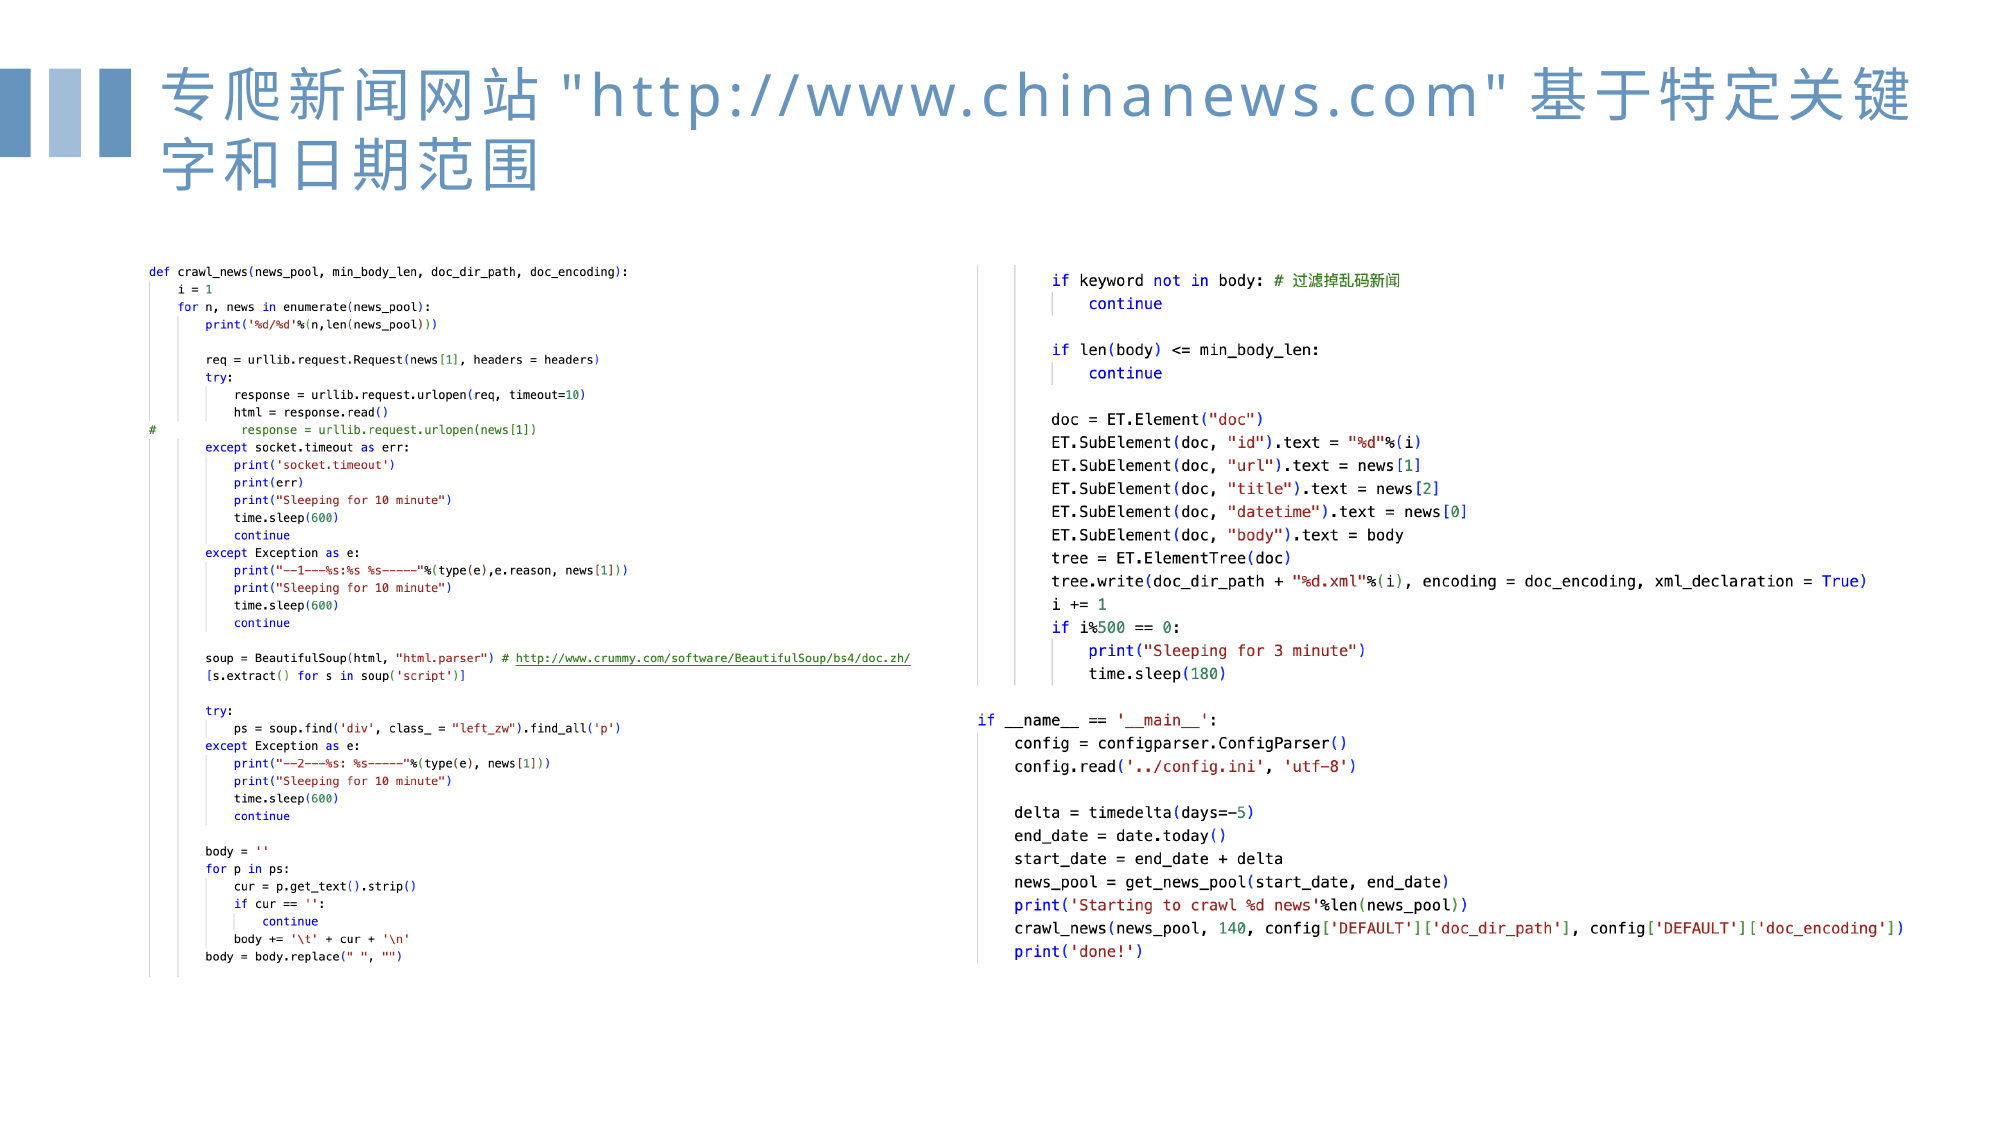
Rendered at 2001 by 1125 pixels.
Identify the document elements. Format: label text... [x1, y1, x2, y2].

picture [144, 265, 925, 977]
text_box [48, 68, 82, 158]
text_box [98, 68, 132, 158]
picture [965, 265, 1975, 977]
text_box [0, 68, 32, 158]
text_box 专爬新闻网站"http://www.chinanews.com"基于特定关键字和日期范围 [144, 50, 1947, 139]
